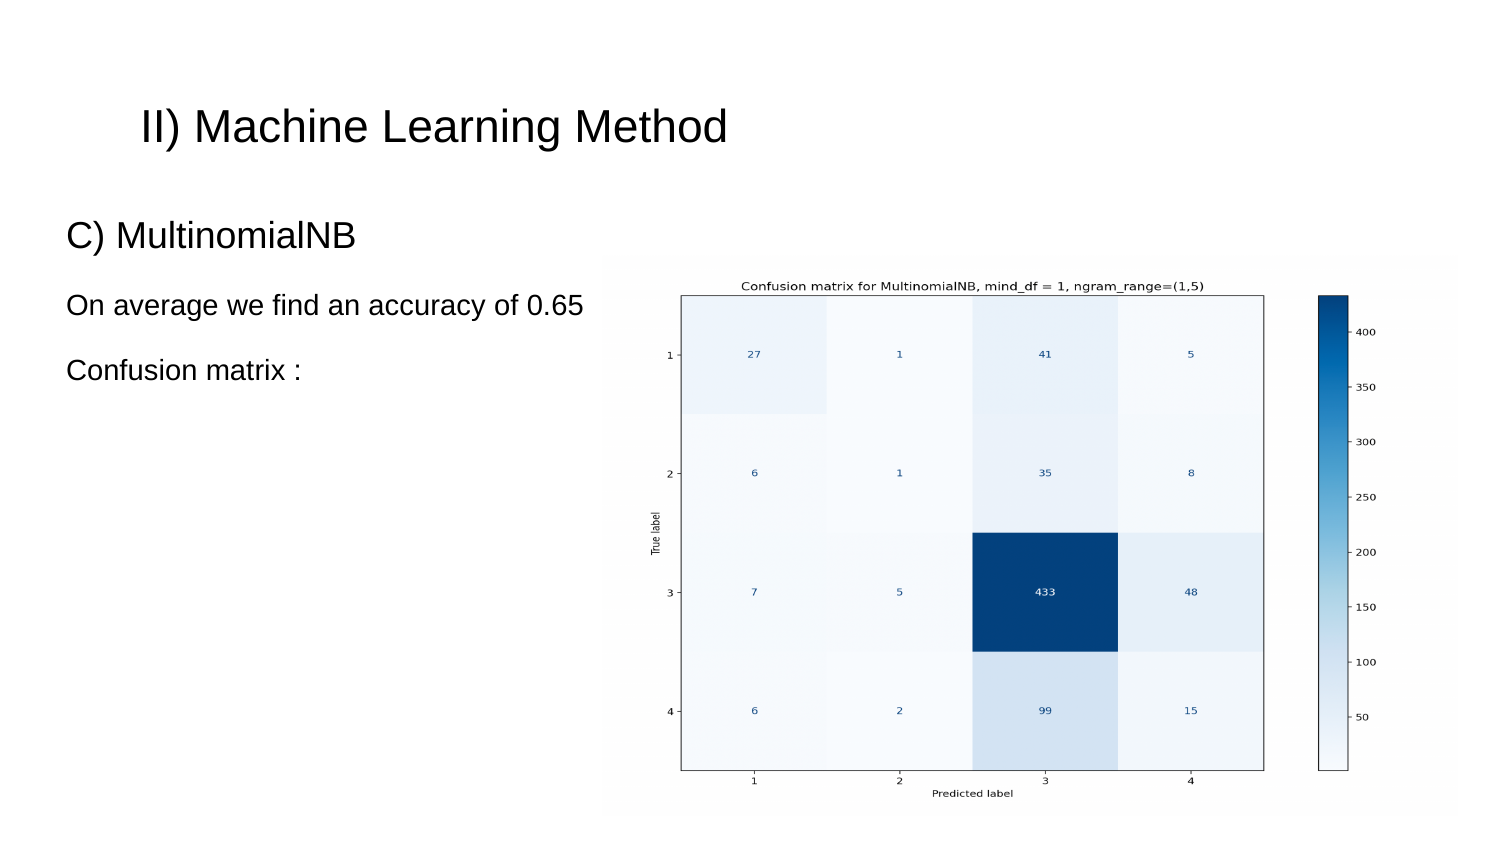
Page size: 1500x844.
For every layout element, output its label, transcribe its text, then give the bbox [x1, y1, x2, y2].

title II) Machine Learning Method [51, 72, 1449, 167]
list C) MultinomialNB On average we find an accuracy of 0.65 Confusion matrix : [51, 189, 1449, 750]
picture [601, 255, 1458, 817]
